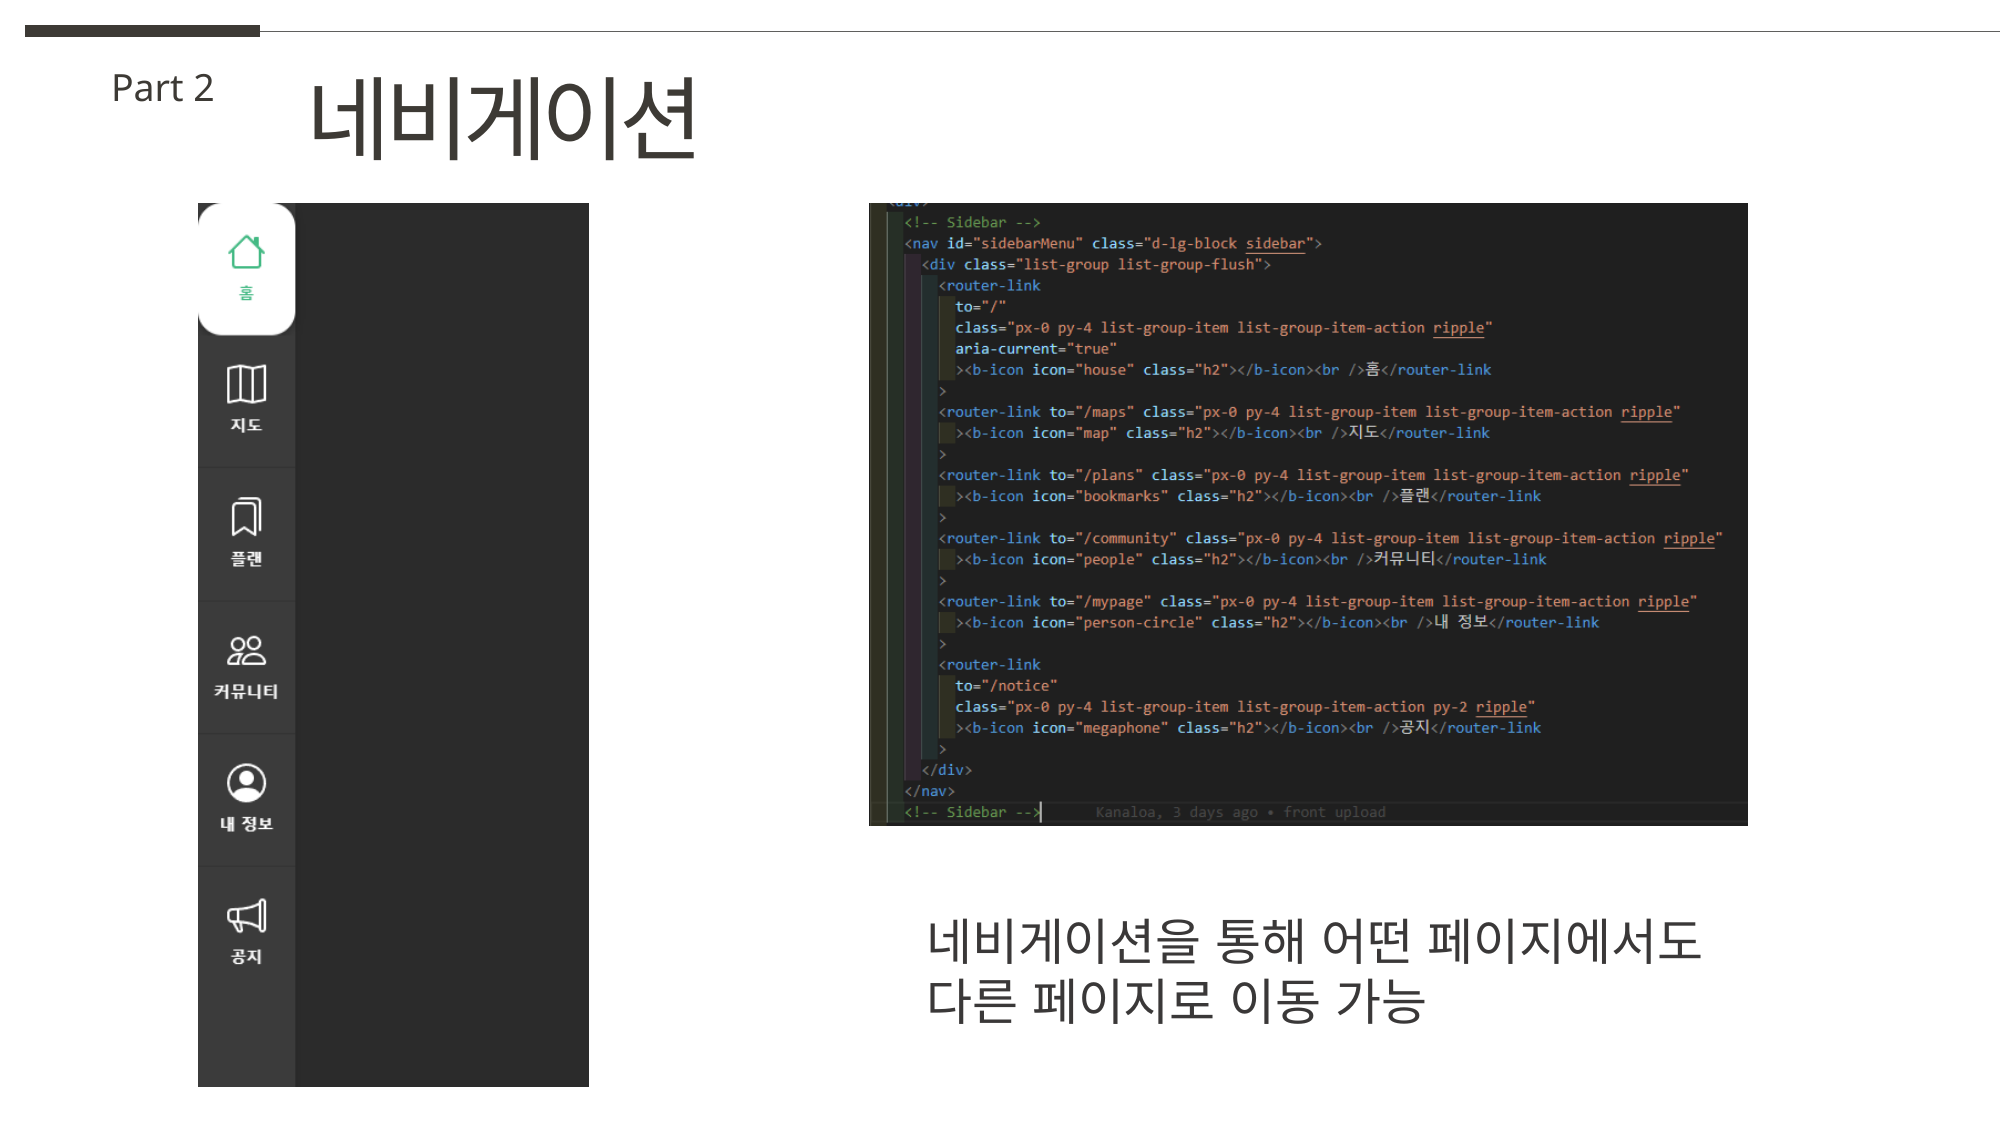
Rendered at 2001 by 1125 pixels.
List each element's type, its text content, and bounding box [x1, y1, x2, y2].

picture [869, 203, 1748, 826]
picture [198, 203, 589, 1087]
text_box 네비게이션 [292, 54, 720, 179]
text_box Part 2 [96, 56, 230, 117]
text_box 네비게이션을 통해 어떤 페이지에서도 다른 페이지로 이동 가능 [911, 903, 1733, 1038]
